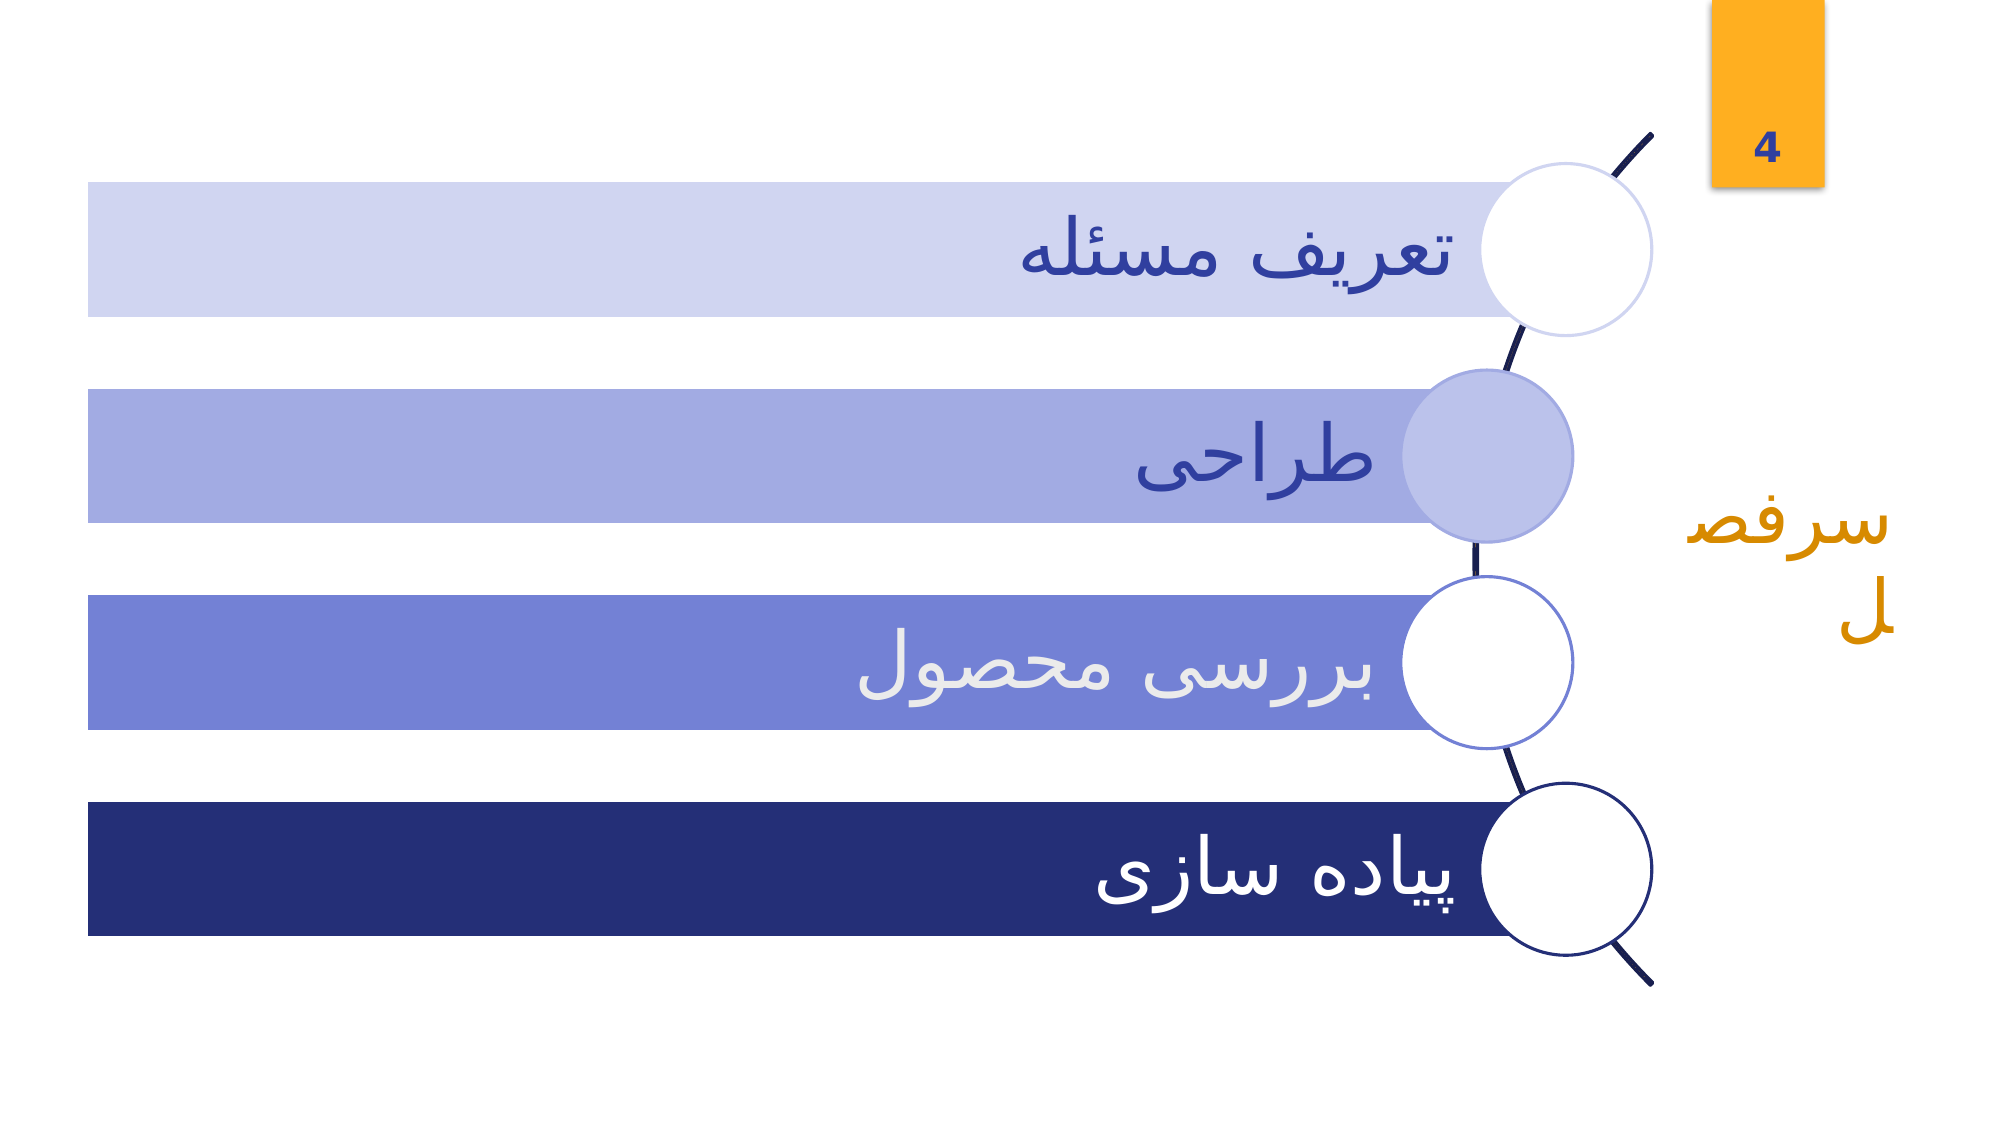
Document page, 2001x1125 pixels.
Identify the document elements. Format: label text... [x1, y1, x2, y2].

text_box سرفصل [1672, 500, 1909, 617]
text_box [73, 111, 1667, 1008]
text_box 4 [1712, 113, 1825, 179]
